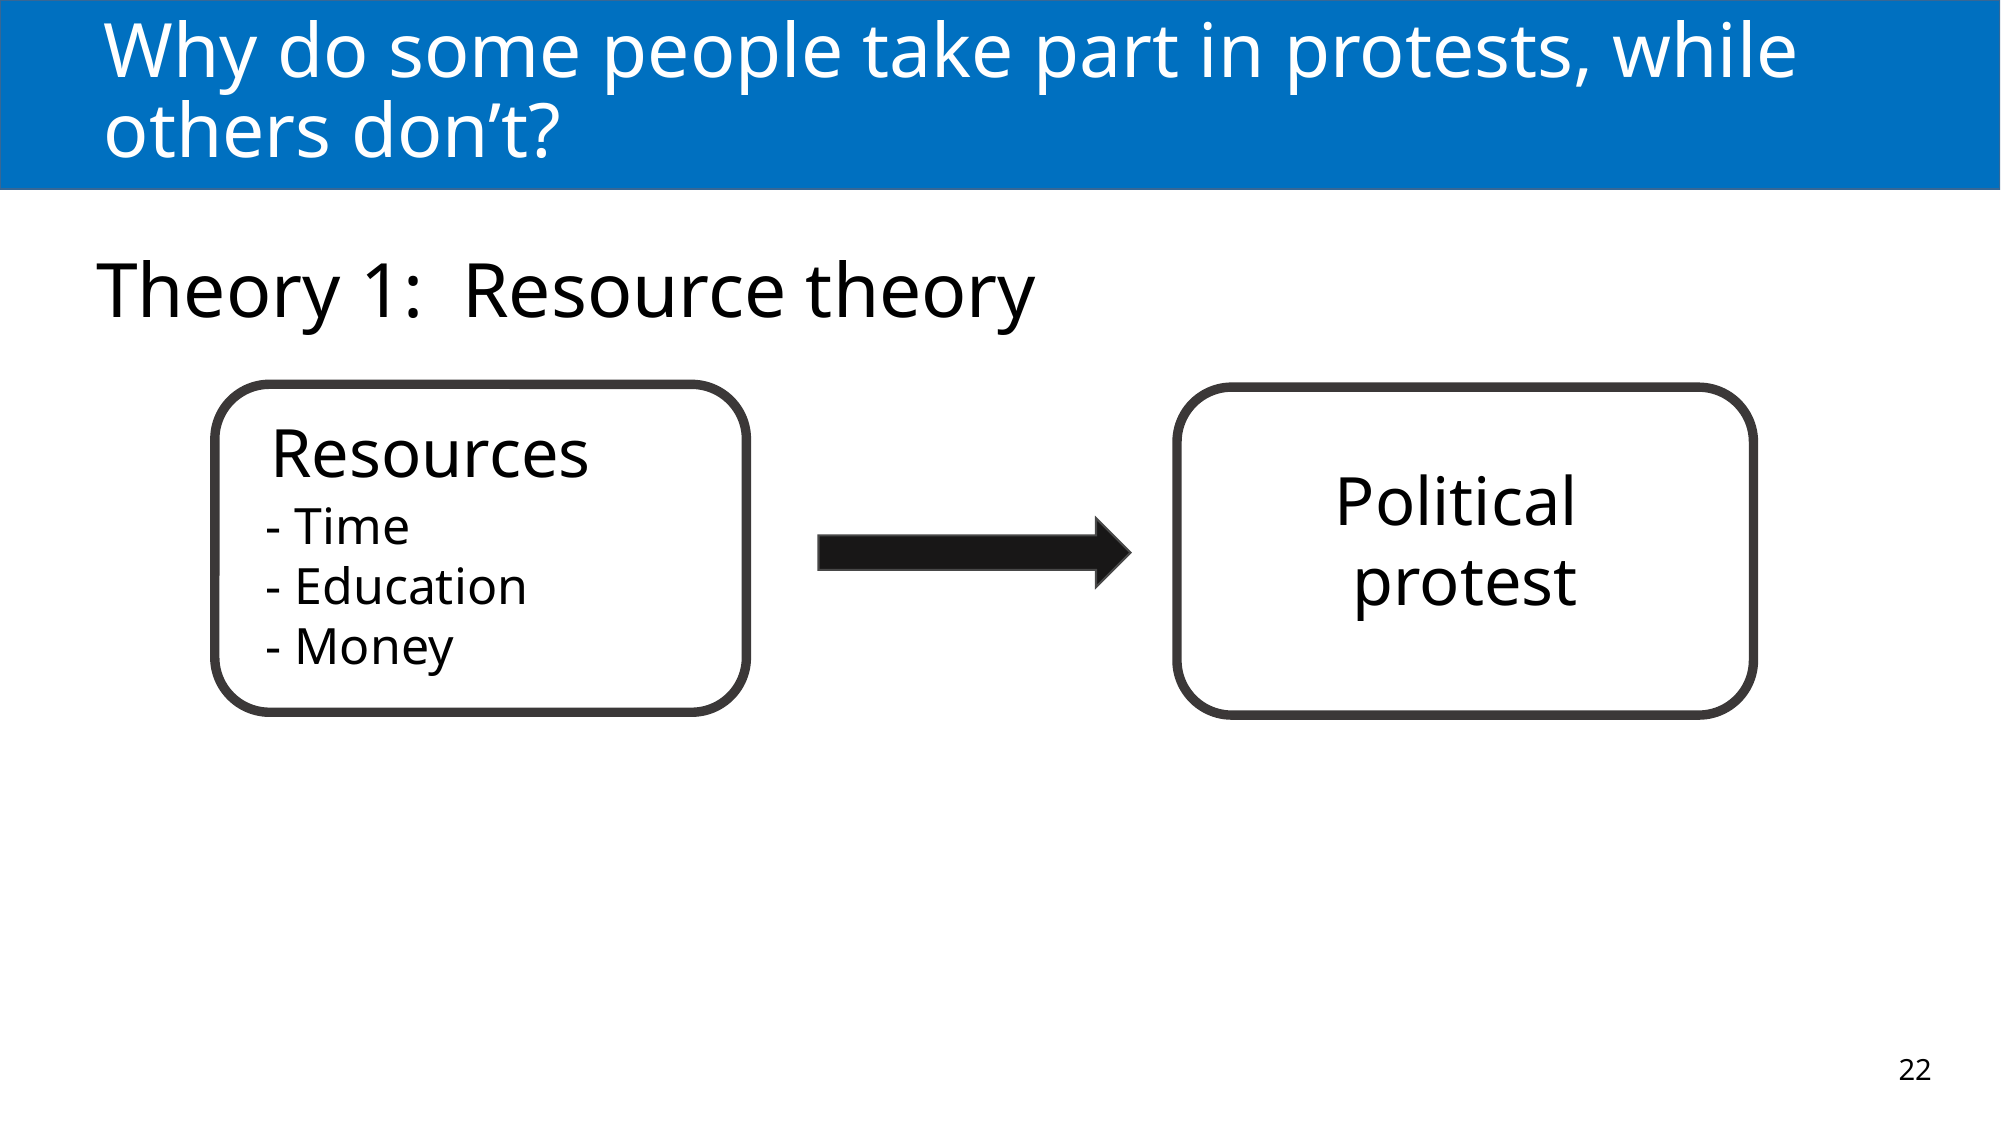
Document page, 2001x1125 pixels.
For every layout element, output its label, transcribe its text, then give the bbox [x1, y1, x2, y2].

text_box - Time - Education - Money [250, 487, 899, 682]
text_box [214, 498, 742, 713]
text_box [899, 515, 1132, 590]
text_box Resources [196, 403, 665, 498]
slide_number 22 [1524, 1043, 1947, 1104]
text_box Theory 1: Resource theory [81, 235, 1455, 340]
text_box [1176, 386, 1754, 716]
text_box [227, 383, 747, 487]
title Why do some people take part in protests, while others don’t? [88, 31, 1912, 182]
